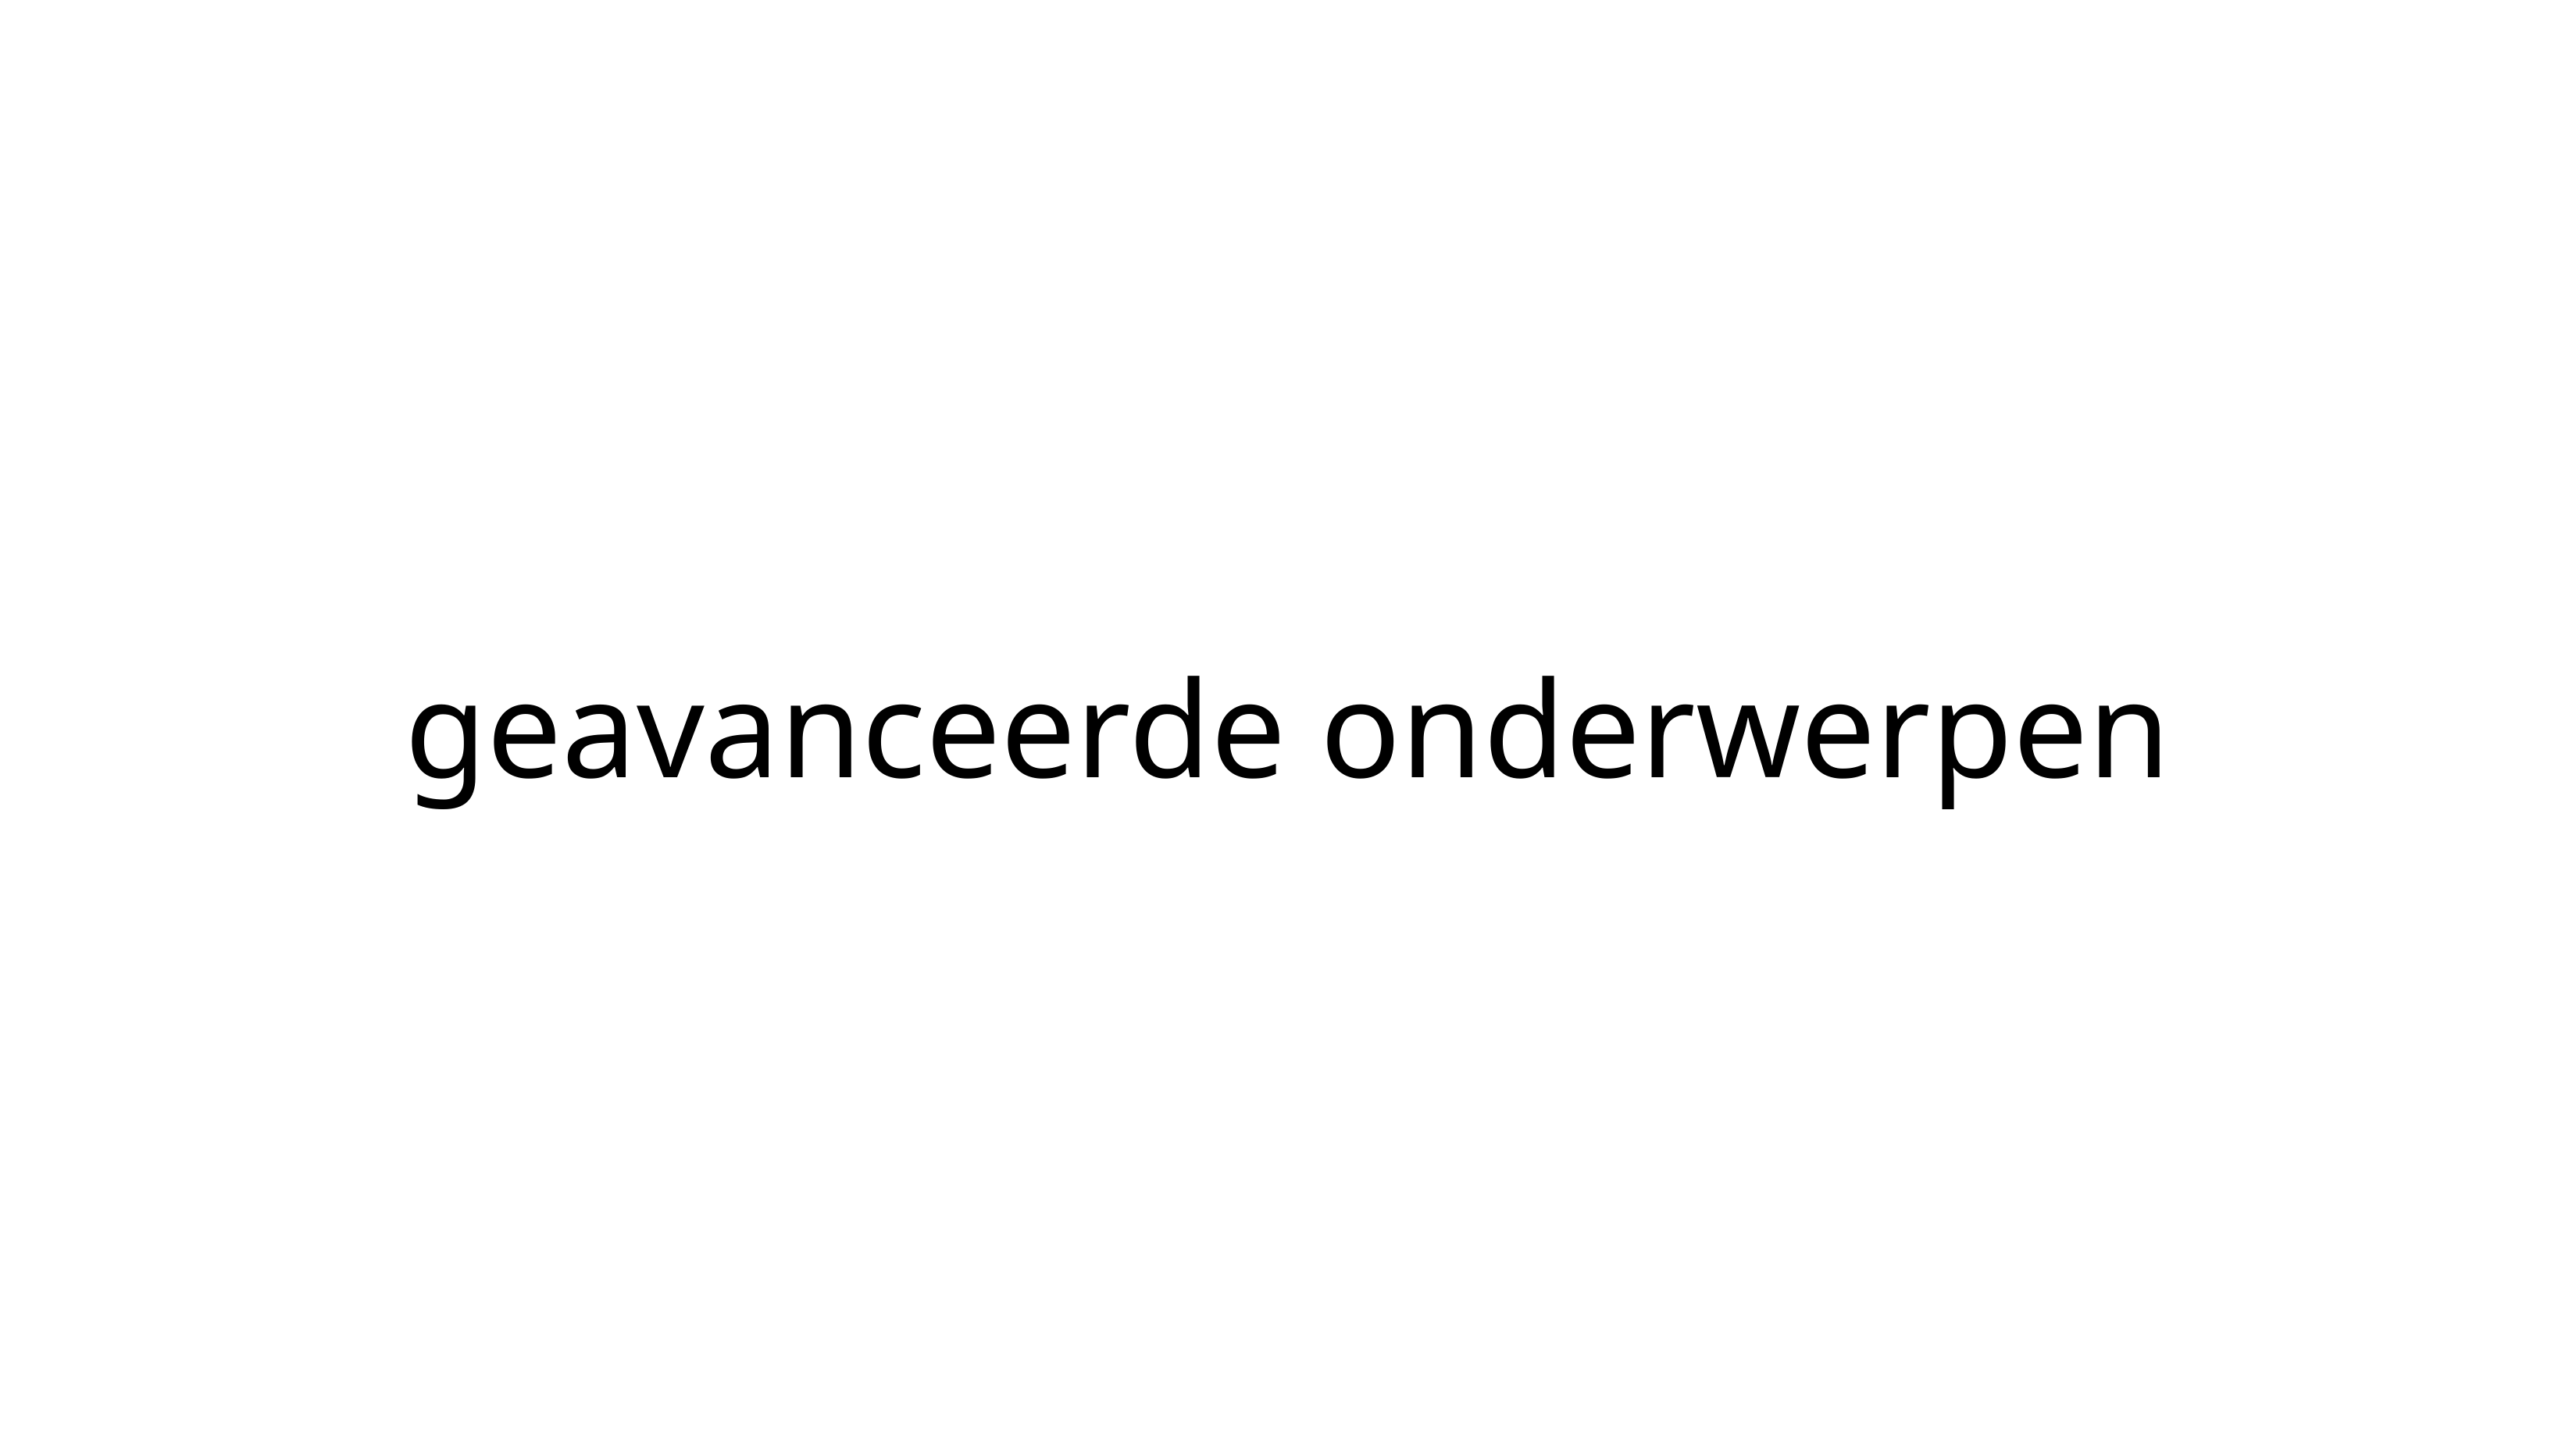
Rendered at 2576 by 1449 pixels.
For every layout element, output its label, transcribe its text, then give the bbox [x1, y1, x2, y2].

text_box geavanceerde onderwerpen [397, 636, 2178, 812]
